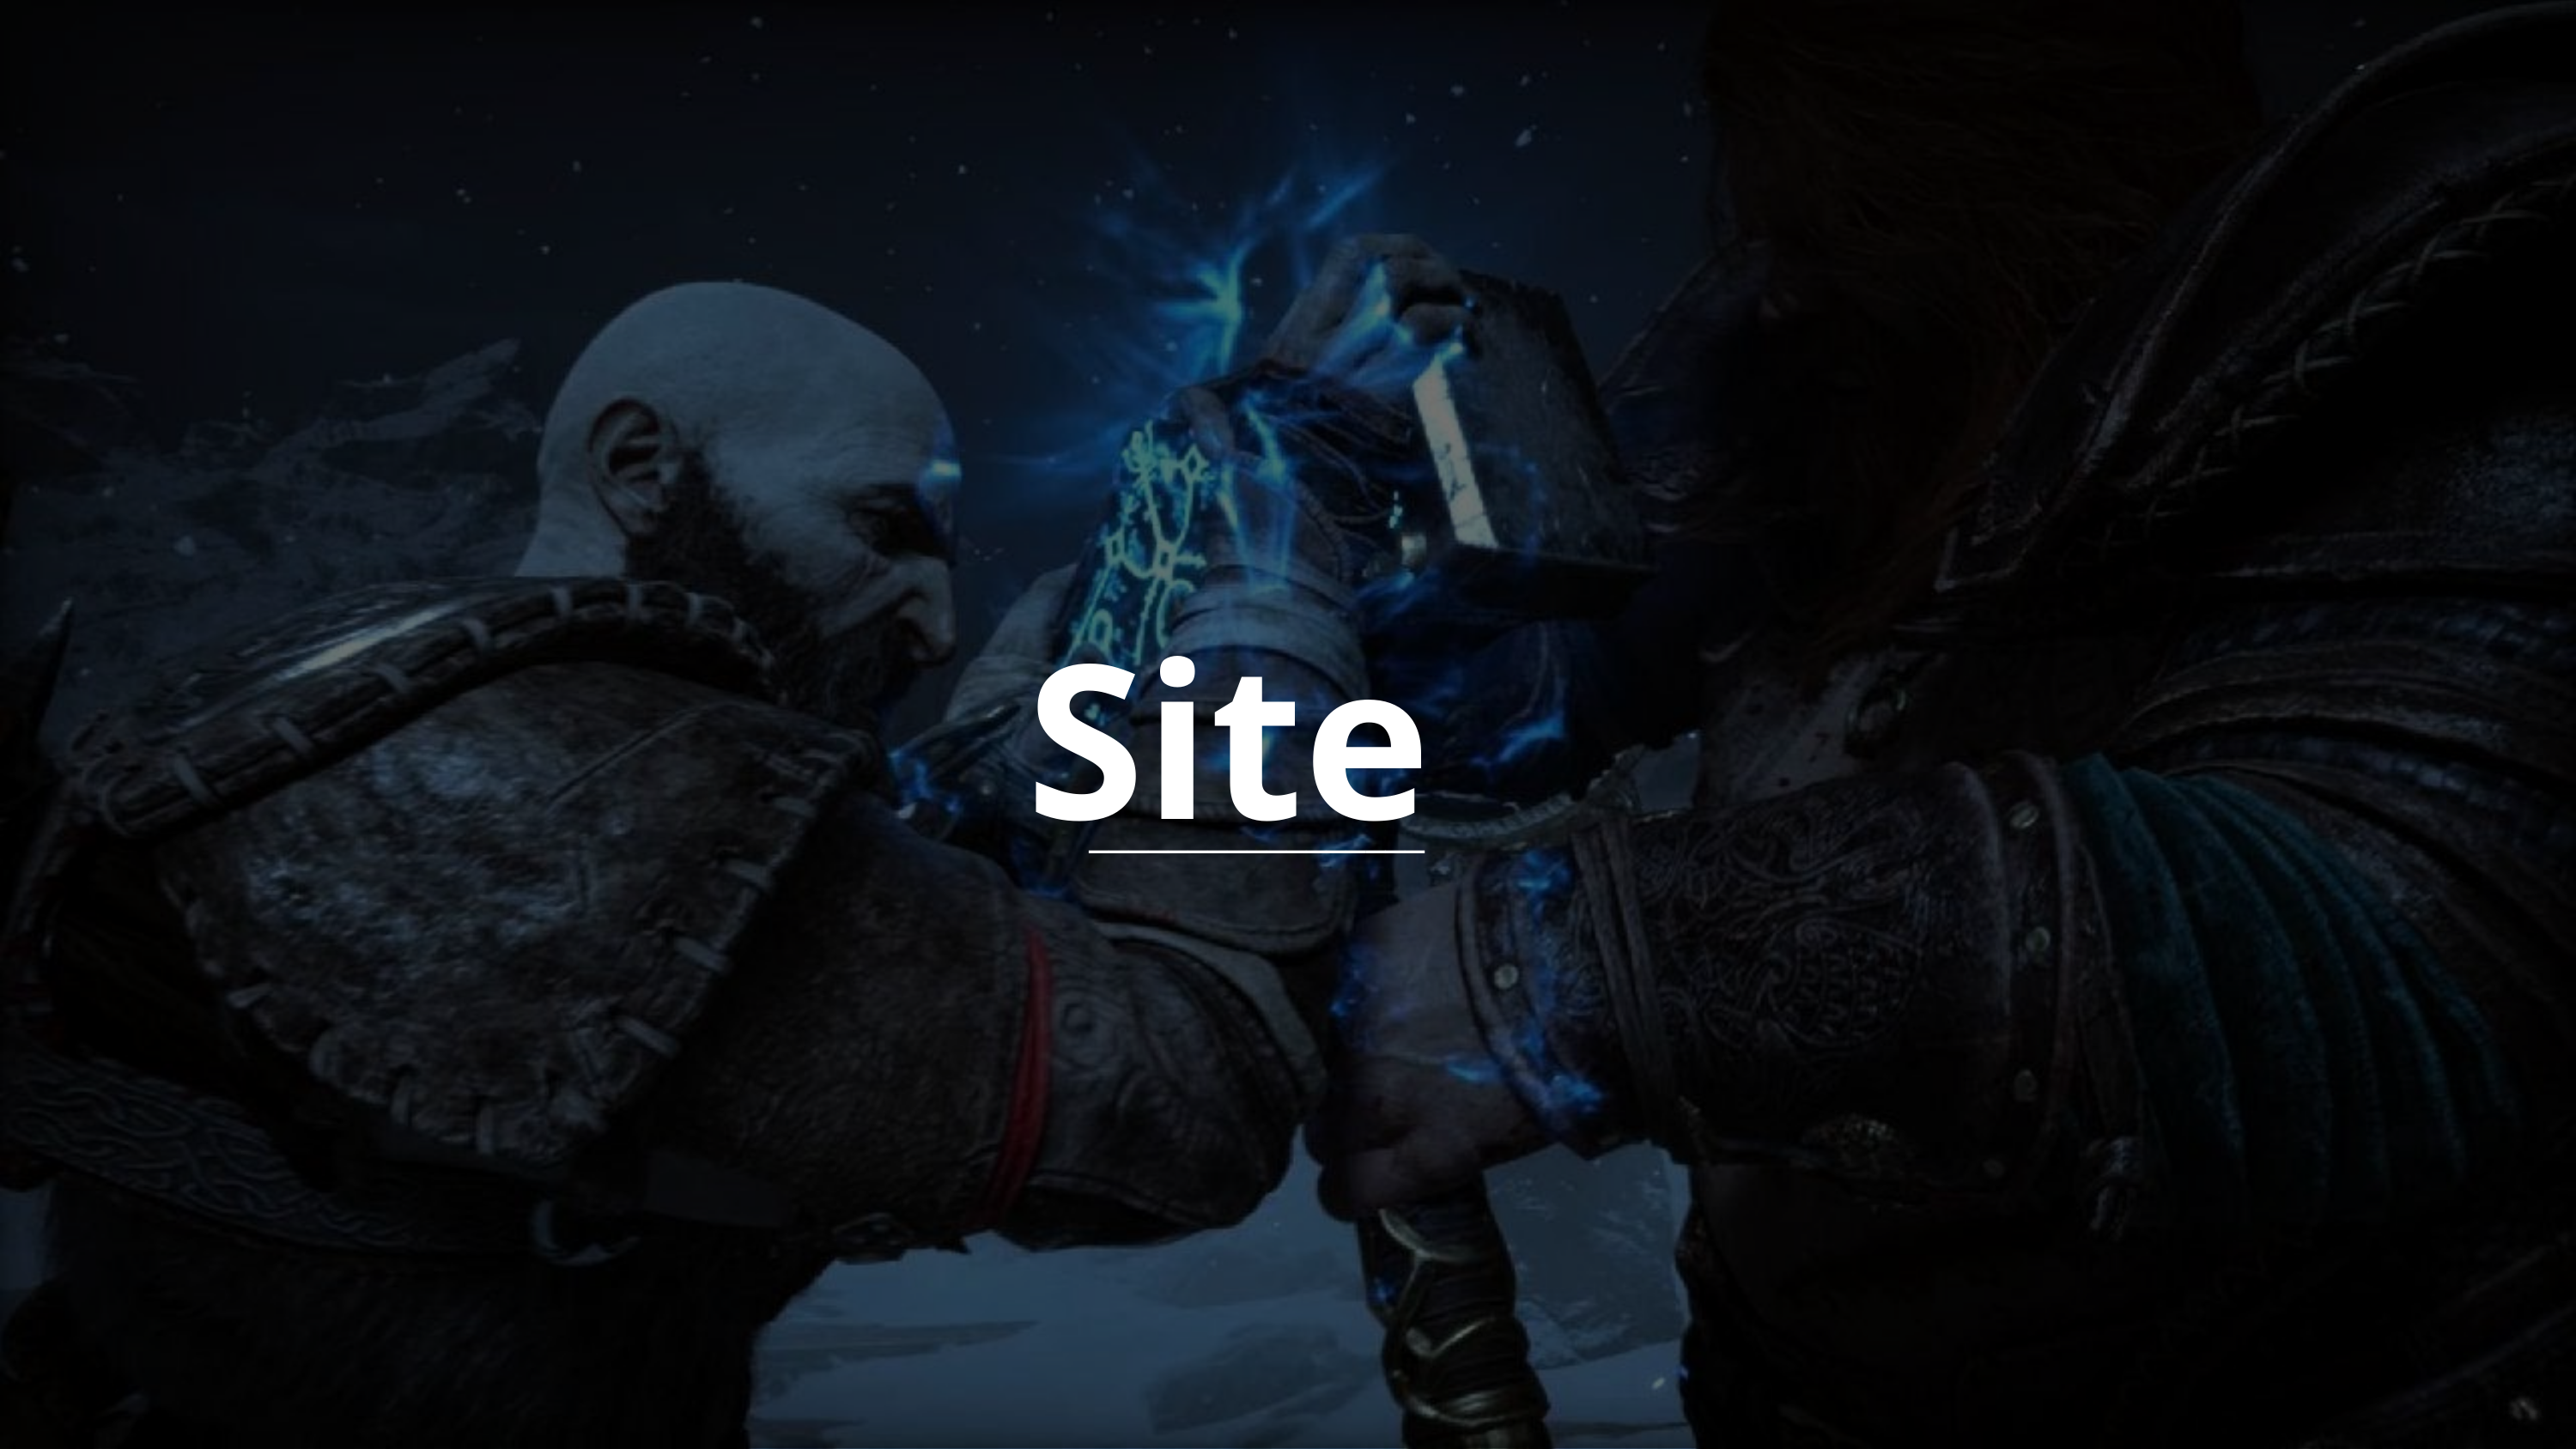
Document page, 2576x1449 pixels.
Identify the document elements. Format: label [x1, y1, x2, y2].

text_box [0, 0, 2576, 1449]
